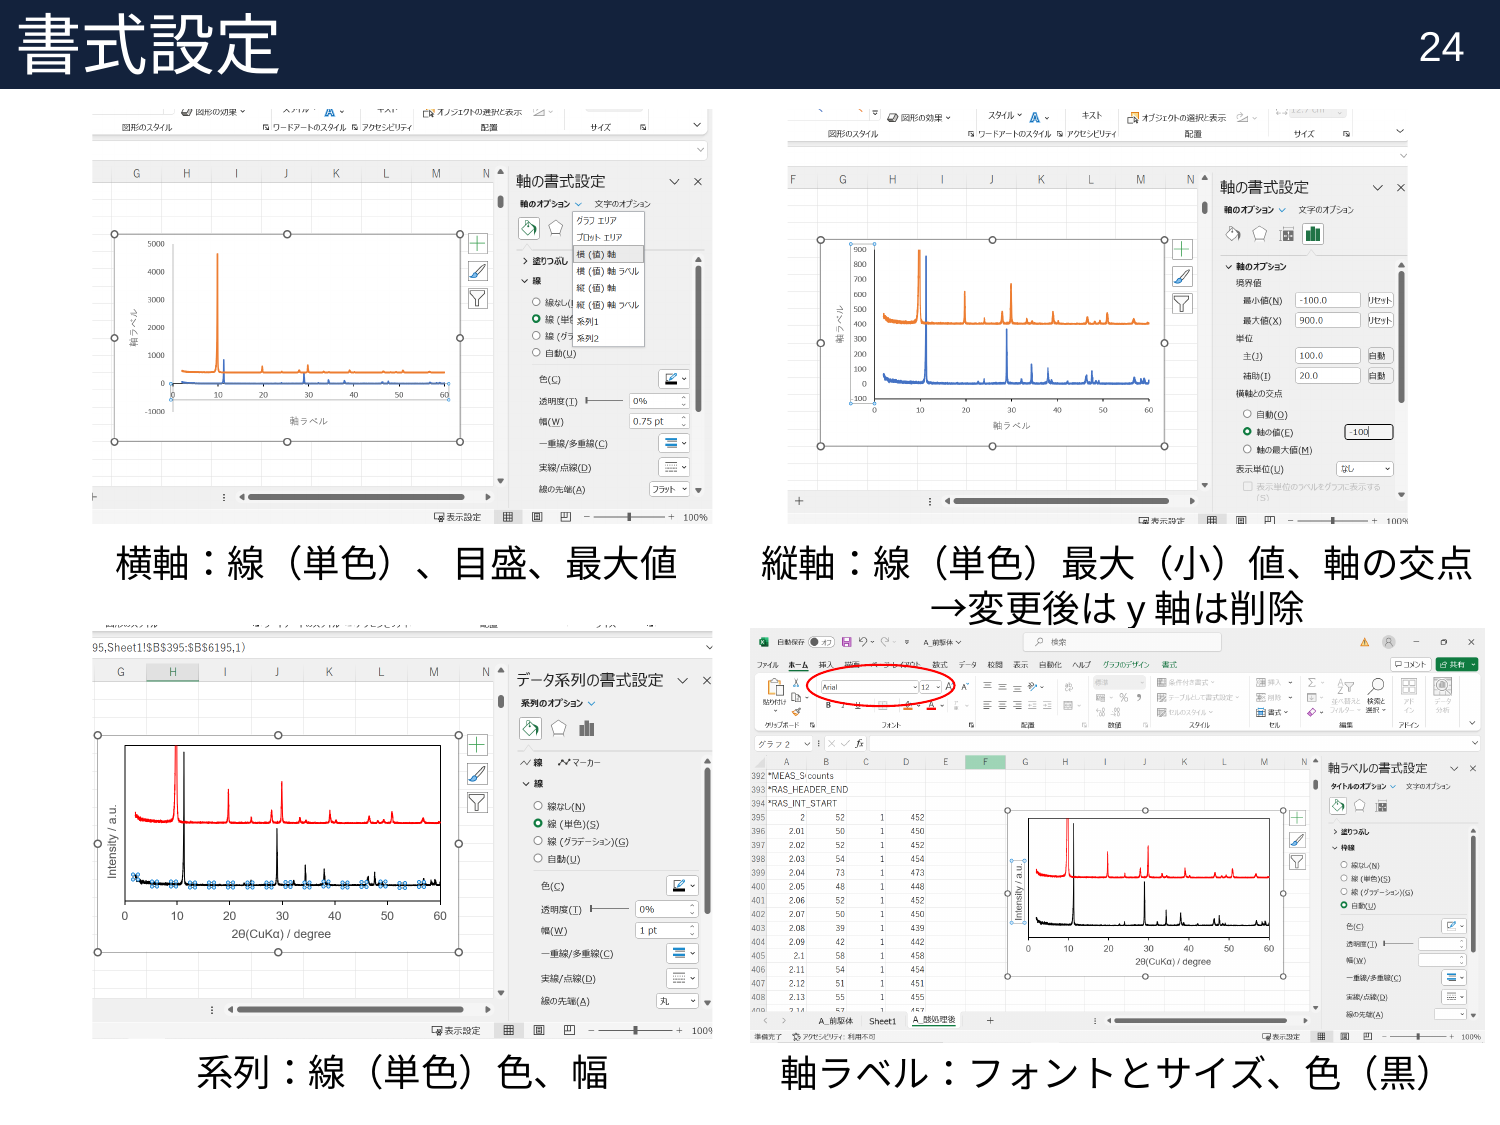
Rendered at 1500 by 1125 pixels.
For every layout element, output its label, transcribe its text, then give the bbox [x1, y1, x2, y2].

picture [92, 625, 713, 1039]
slide_number 24 [1383, 1, 1500, 88]
picture [749, 628, 1485, 1043]
title 書式設定 [0, 0, 1500, 100]
picture [787, 109, 1408, 524]
text_box 縦軸：線（単色）最大（小）値、軸の交点→変更後はy軸は削除 [742, 532, 1493, 638]
text_box 系列：線（単色）色、幅 [132, 1041, 673, 1102]
text_box 軸ラベル：フォントとサイズ、色（黒） [737, 1042, 1498, 1102]
picture [92, 109, 713, 524]
text_box 横軸：線（単色）、目盛、最大値 [80, 532, 713, 593]
